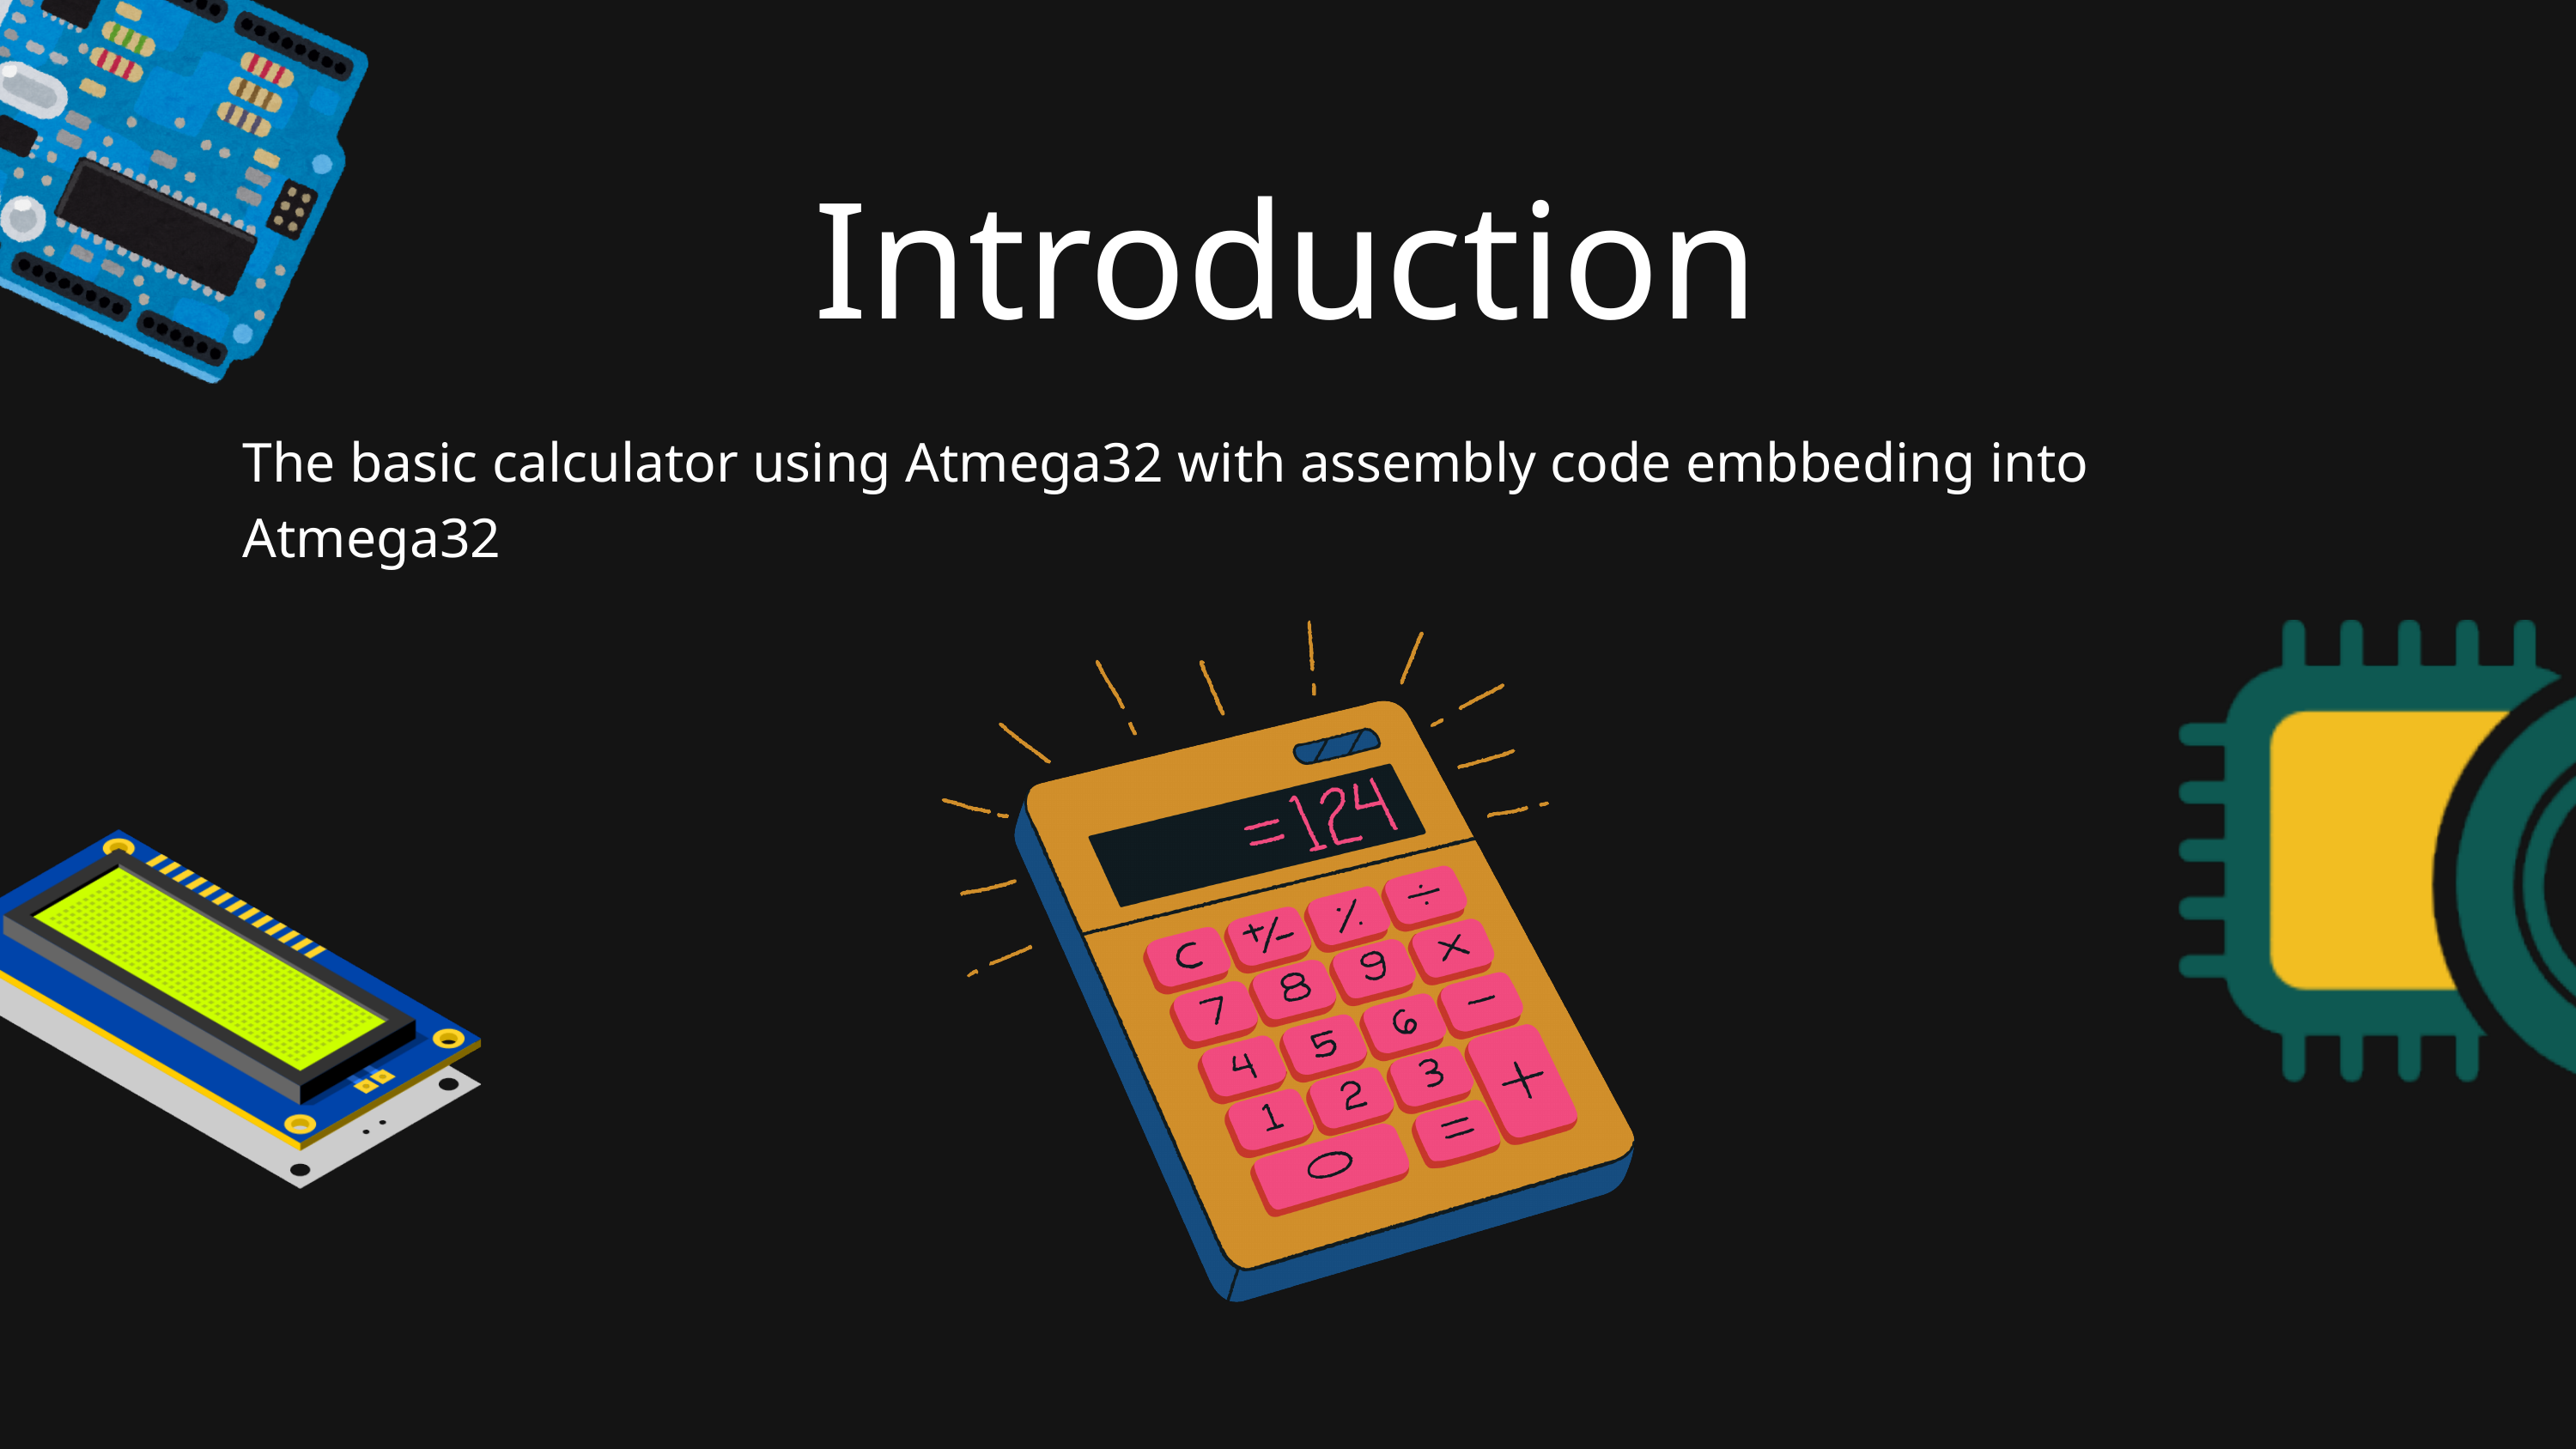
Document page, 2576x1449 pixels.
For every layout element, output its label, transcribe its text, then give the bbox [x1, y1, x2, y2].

text_box The basic calculator using Atmega32 with assembly code embbeding into Atmega32 [242, 417, 2334, 568]
text_box [2178, 620, 2576, 1200]
text_box [0, 0, 369, 385]
text_box Introduction [813, 157, 1762, 351]
text_box [0, 828, 482, 1190]
text_box [941, 620, 1635, 1304]
